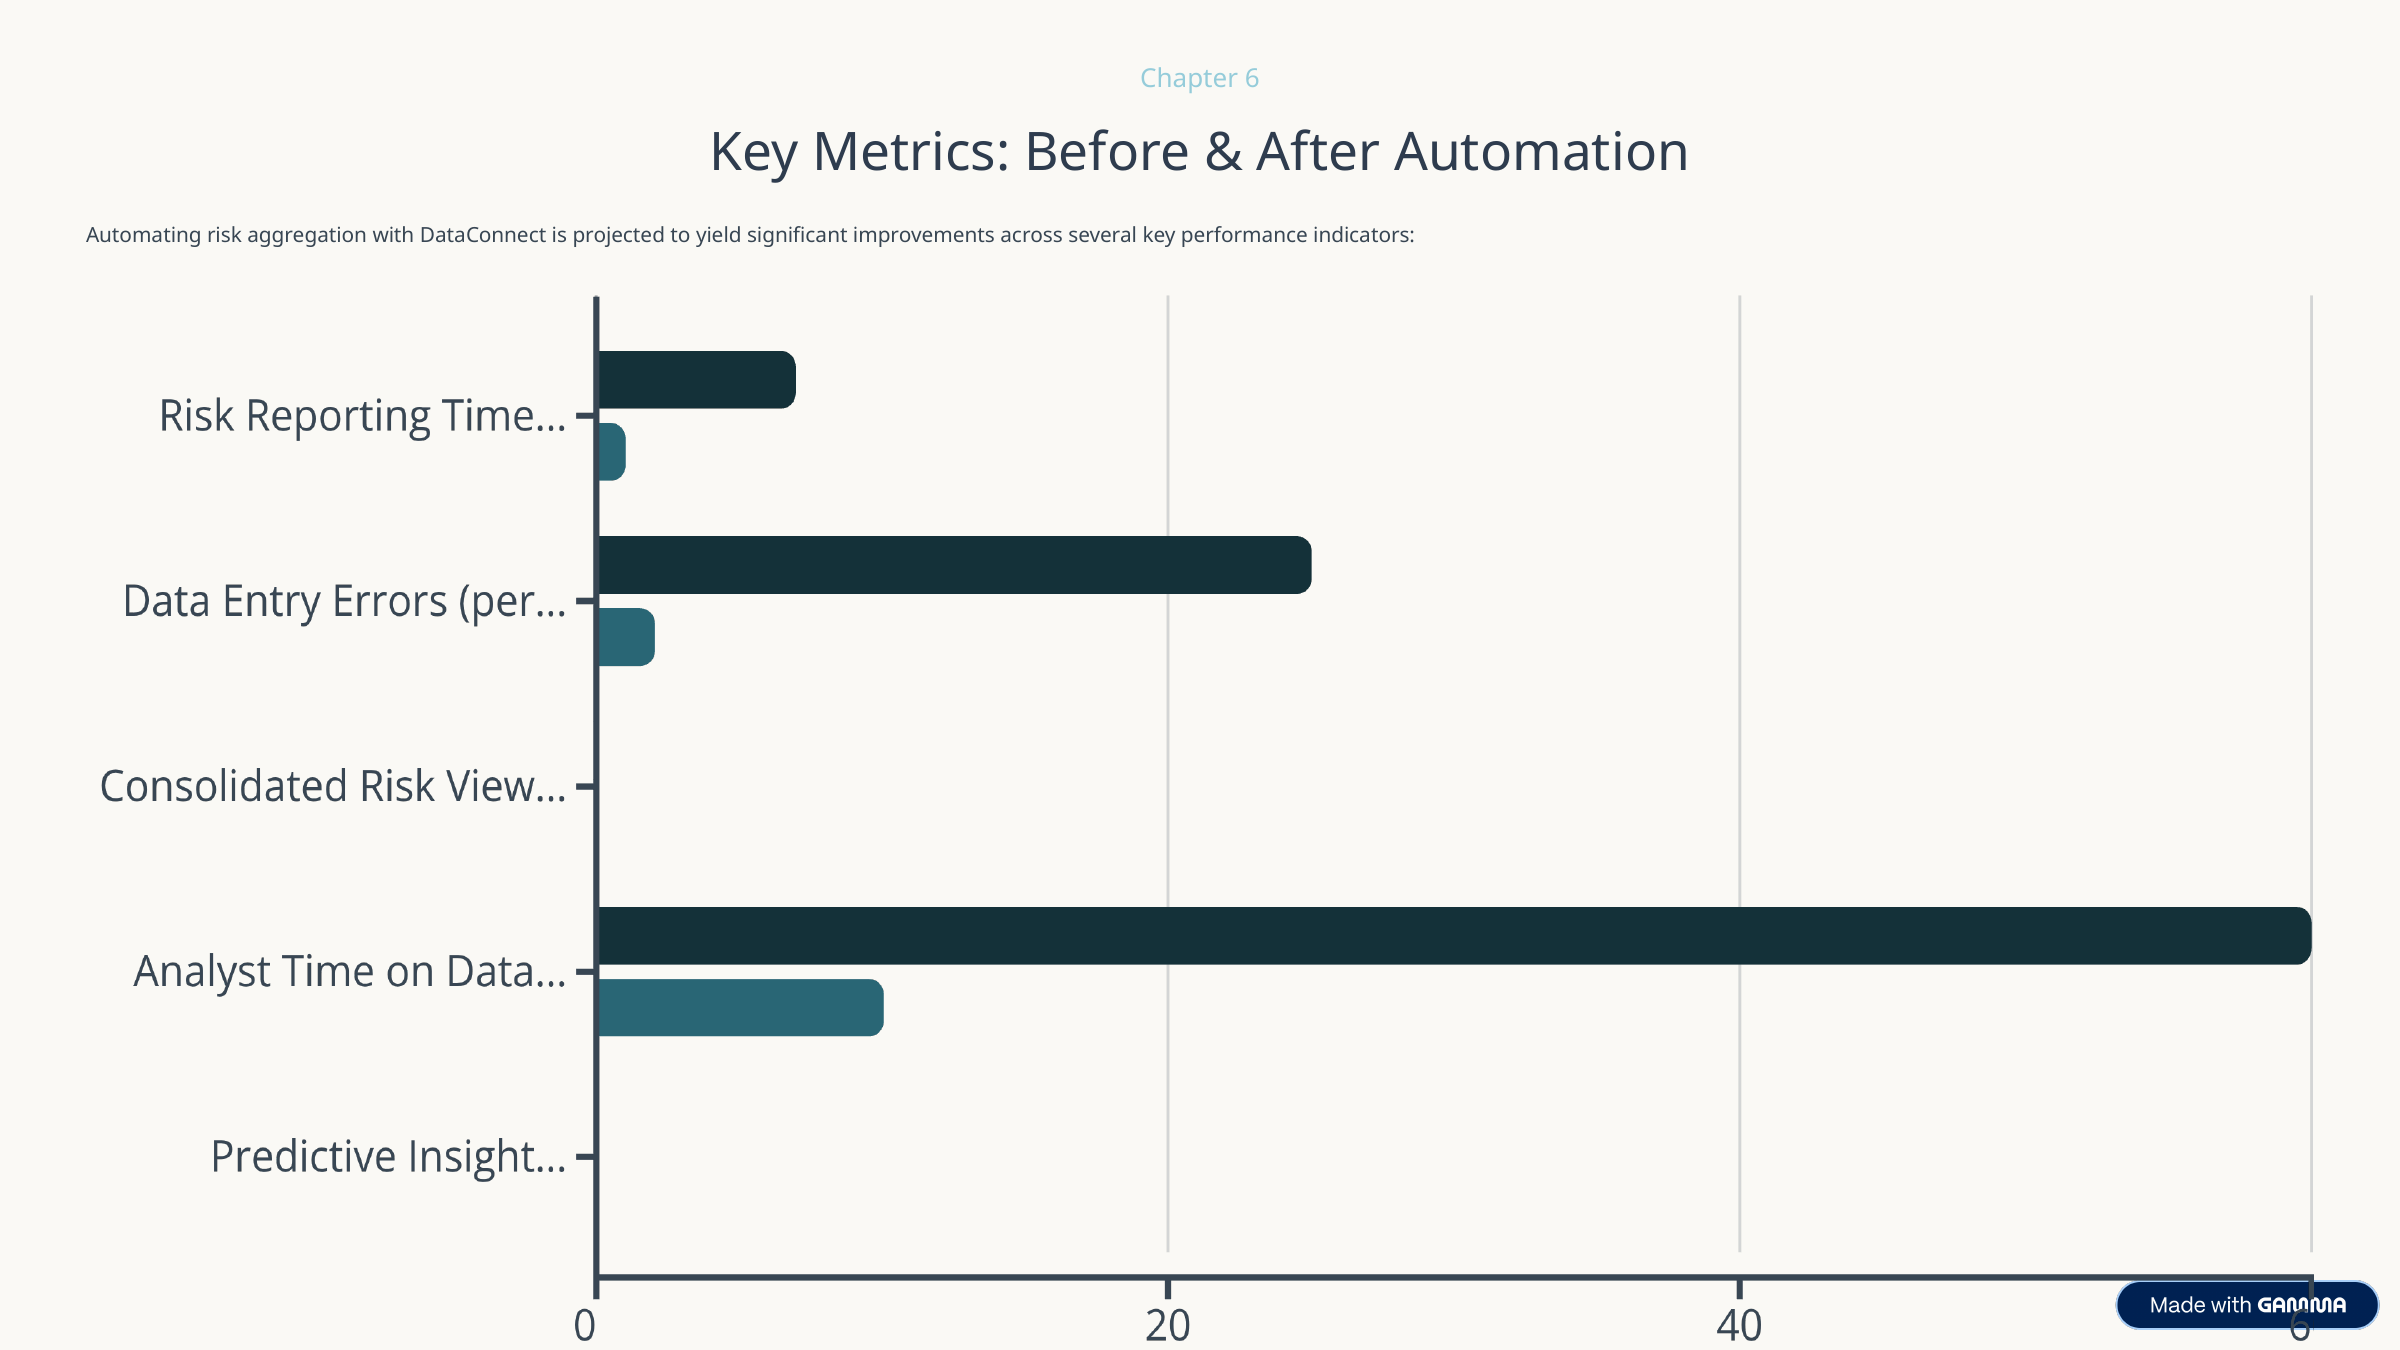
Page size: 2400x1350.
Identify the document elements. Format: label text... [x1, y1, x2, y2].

text_box Automating risk aggregation with DataConnect is projected to yield significant improvements across several key performance indicators: [86, 213, 2314, 247]
picture [86, 270, 2389, 1350]
text_box Key Metrics: Before & After Automation [715, 114, 1685, 182]
text_box Chapter 6 [1065, 59, 1335, 93]
